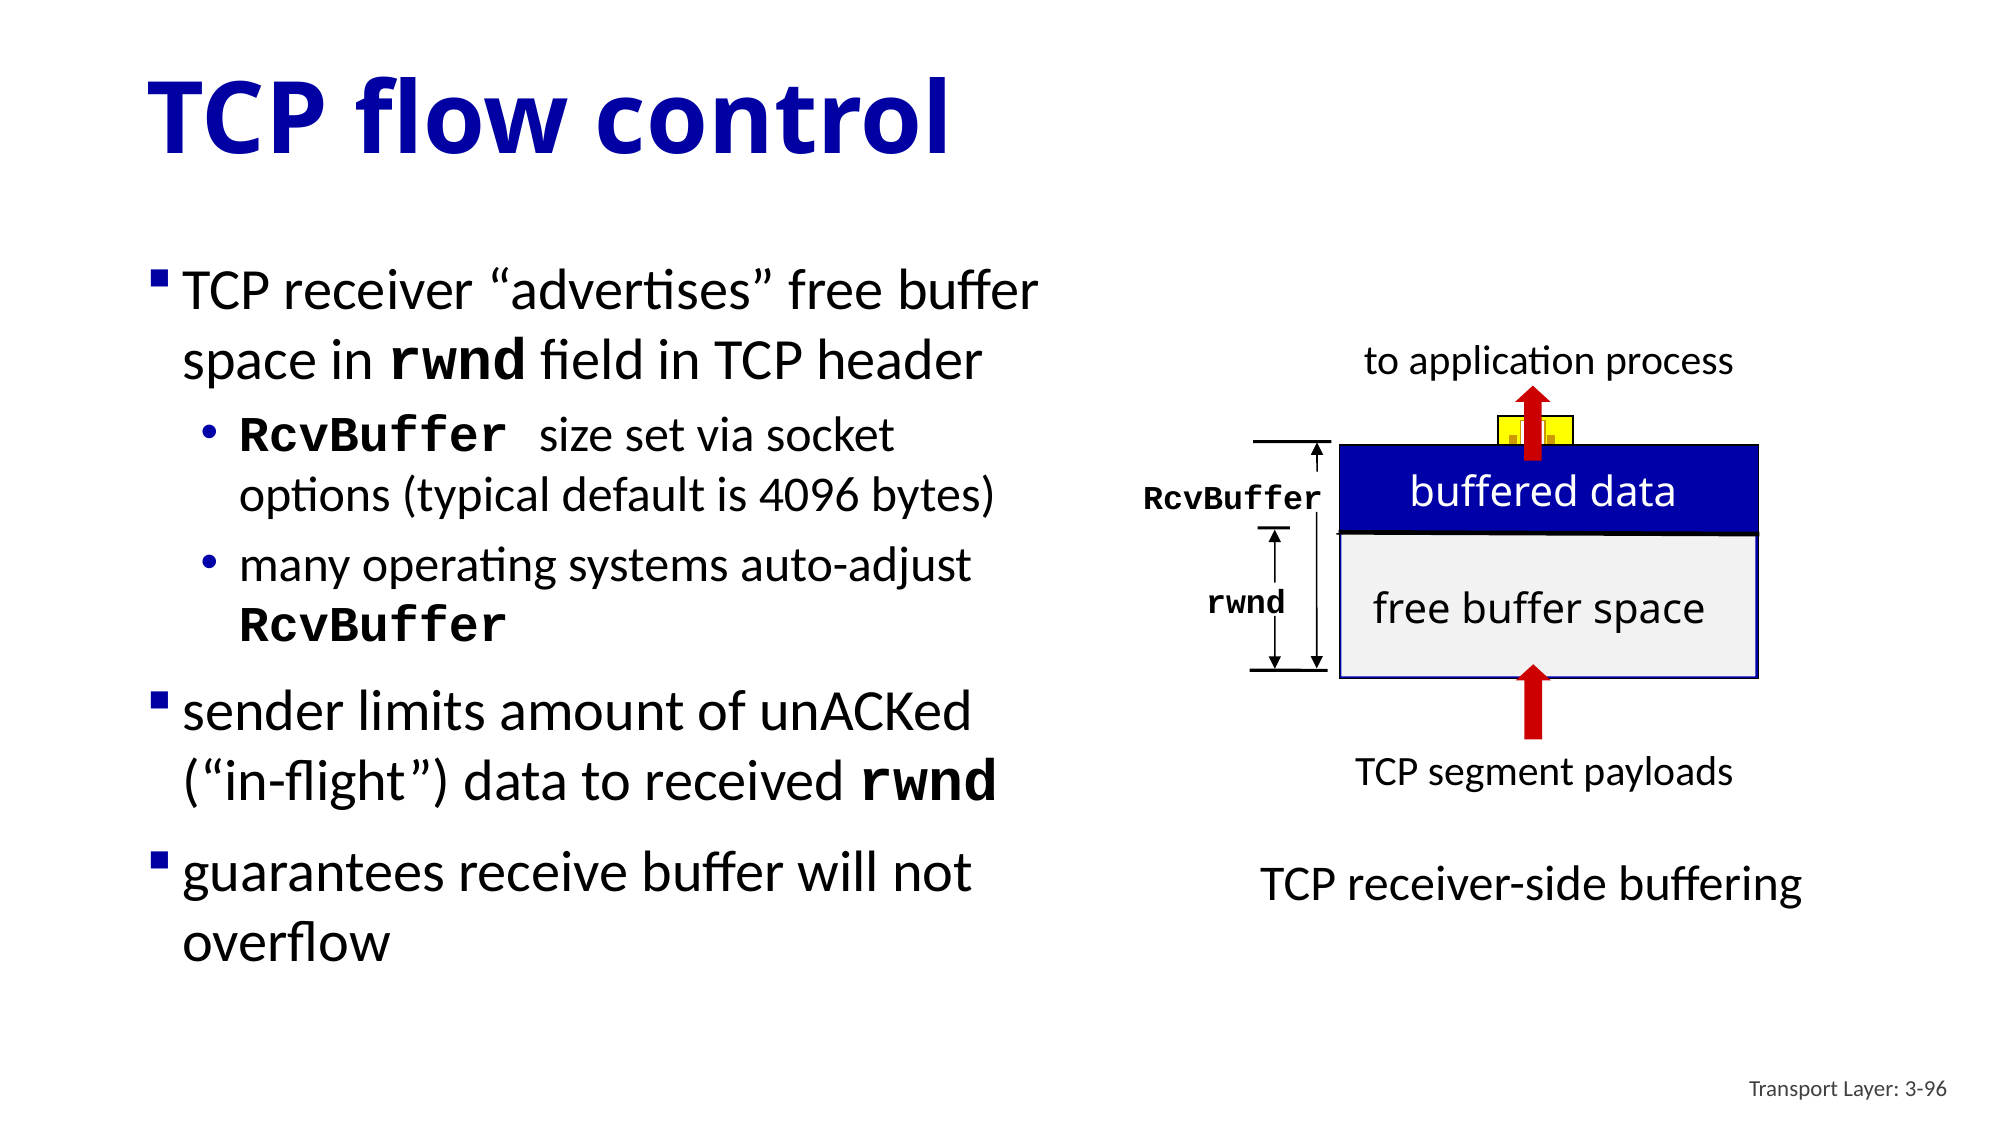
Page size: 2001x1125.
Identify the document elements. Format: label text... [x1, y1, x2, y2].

text_box RcvBuffer [1128, 468, 1336, 524]
text_box [1310, 442, 1324, 468]
slide_number Transport Layer: 3-96 [1512, 1056, 1963, 1117]
text_box TCP receiver-side buffering [1245, 842, 1818, 918]
text_box [1268, 615, 1281, 669]
text_box rwnd [1191, 573, 1301, 628]
text_box [1268, 529, 1281, 583]
text_box TCP receiver “advertises” free buffer space in rwnd field in TCP header RcvBuffer size set via socket options (typical default is 4096 bytes) many operating systems auto-adjust RcvBuffer sender limits amount of unACKed (“in-flight”) data to received rwnd guarantees receive buffer will not overflow [109, 243, 1066, 1049]
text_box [1336, 385, 1760, 740]
text_box TCP segment payloads [1340, 740, 1749, 801]
text_box [1310, 524, 1323, 669]
text_box to application process [1348, 325, 1750, 385]
title TCP flow control [131, 47, 2000, 195]
